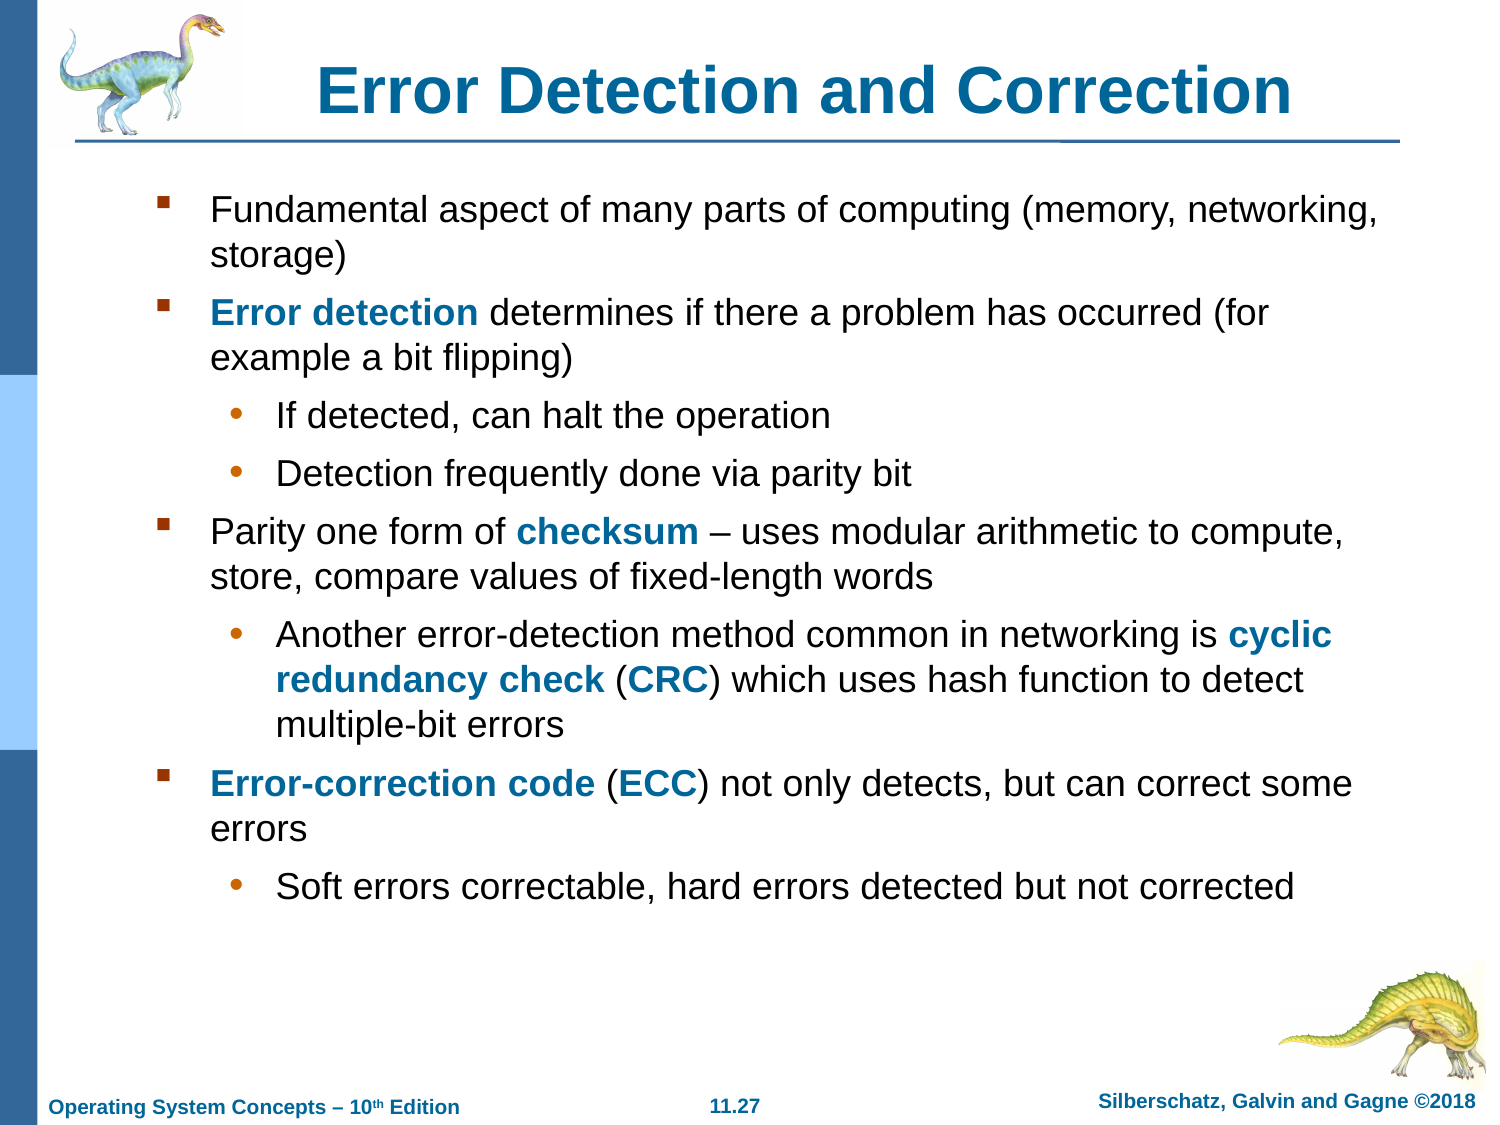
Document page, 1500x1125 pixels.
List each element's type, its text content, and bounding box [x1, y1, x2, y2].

picture [46, 0, 243, 149]
picture [1275, 959, 1486, 1090]
title Error Detection and Correction [172, 40, 1438, 135]
list Fundamental aspect of many parts of computing (memory, networking, storage) Error detection determines if there a problem has occurred (for example a bit flipping) If detected, can halt the operation Detection frequently done via parity bit Parity one form of checksum – uses modular arithmetic to compute, store, compare values of fixed-length words Another error-detection method common in networking is cyclic redundancy check (CRC) which uses hash function to detect multiple-bit errors Error-correction code (ECC) not only detects, but can correct some errors Soft errors correctable, hard errors detected but not corrected [139, 177, 1405, 921]
